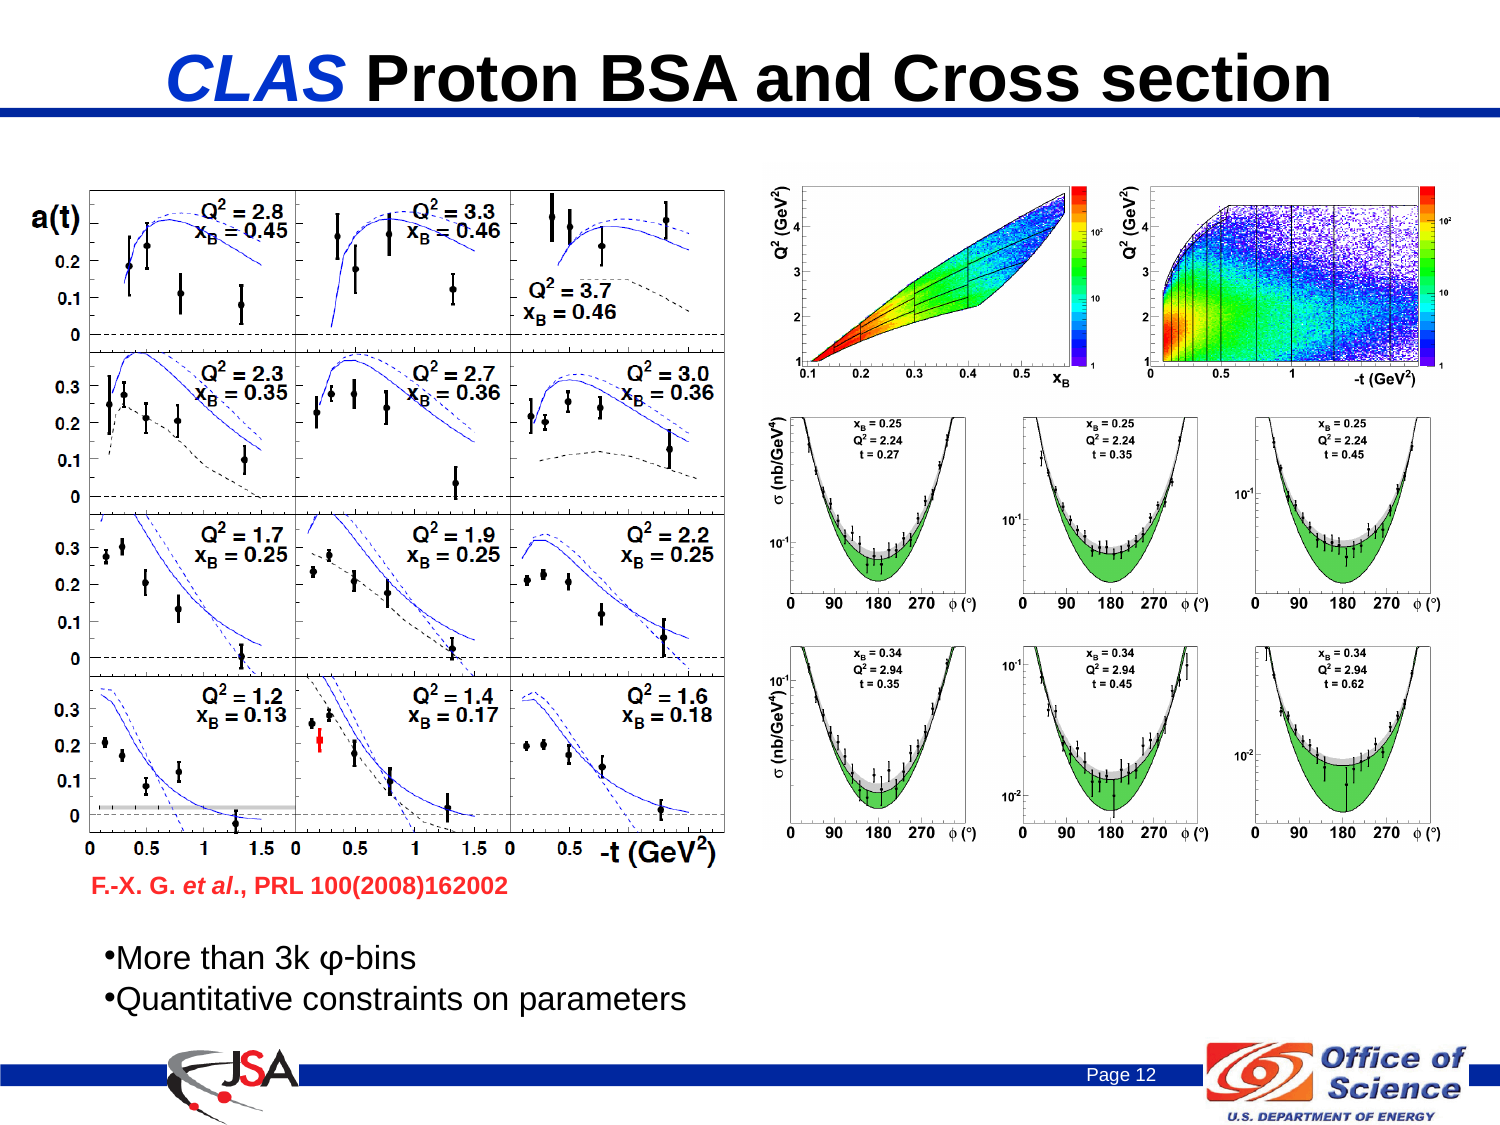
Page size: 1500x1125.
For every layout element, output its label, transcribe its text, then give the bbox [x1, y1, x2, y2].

picture [167, 1049, 299, 1125]
text_box More than 3k φ-bins Quantitative constraints on parameters [89, 924, 703, 1025]
text_box F.-X. G. et al., PRL 100(2008)162002 [76, 880, 525, 908]
picture [762, 162, 1460, 850]
title CLAS Proton BSA and Cross section [0, 12, 1500, 138]
picture [1203, 1037, 1469, 1125]
picture [24, 174, 738, 871]
